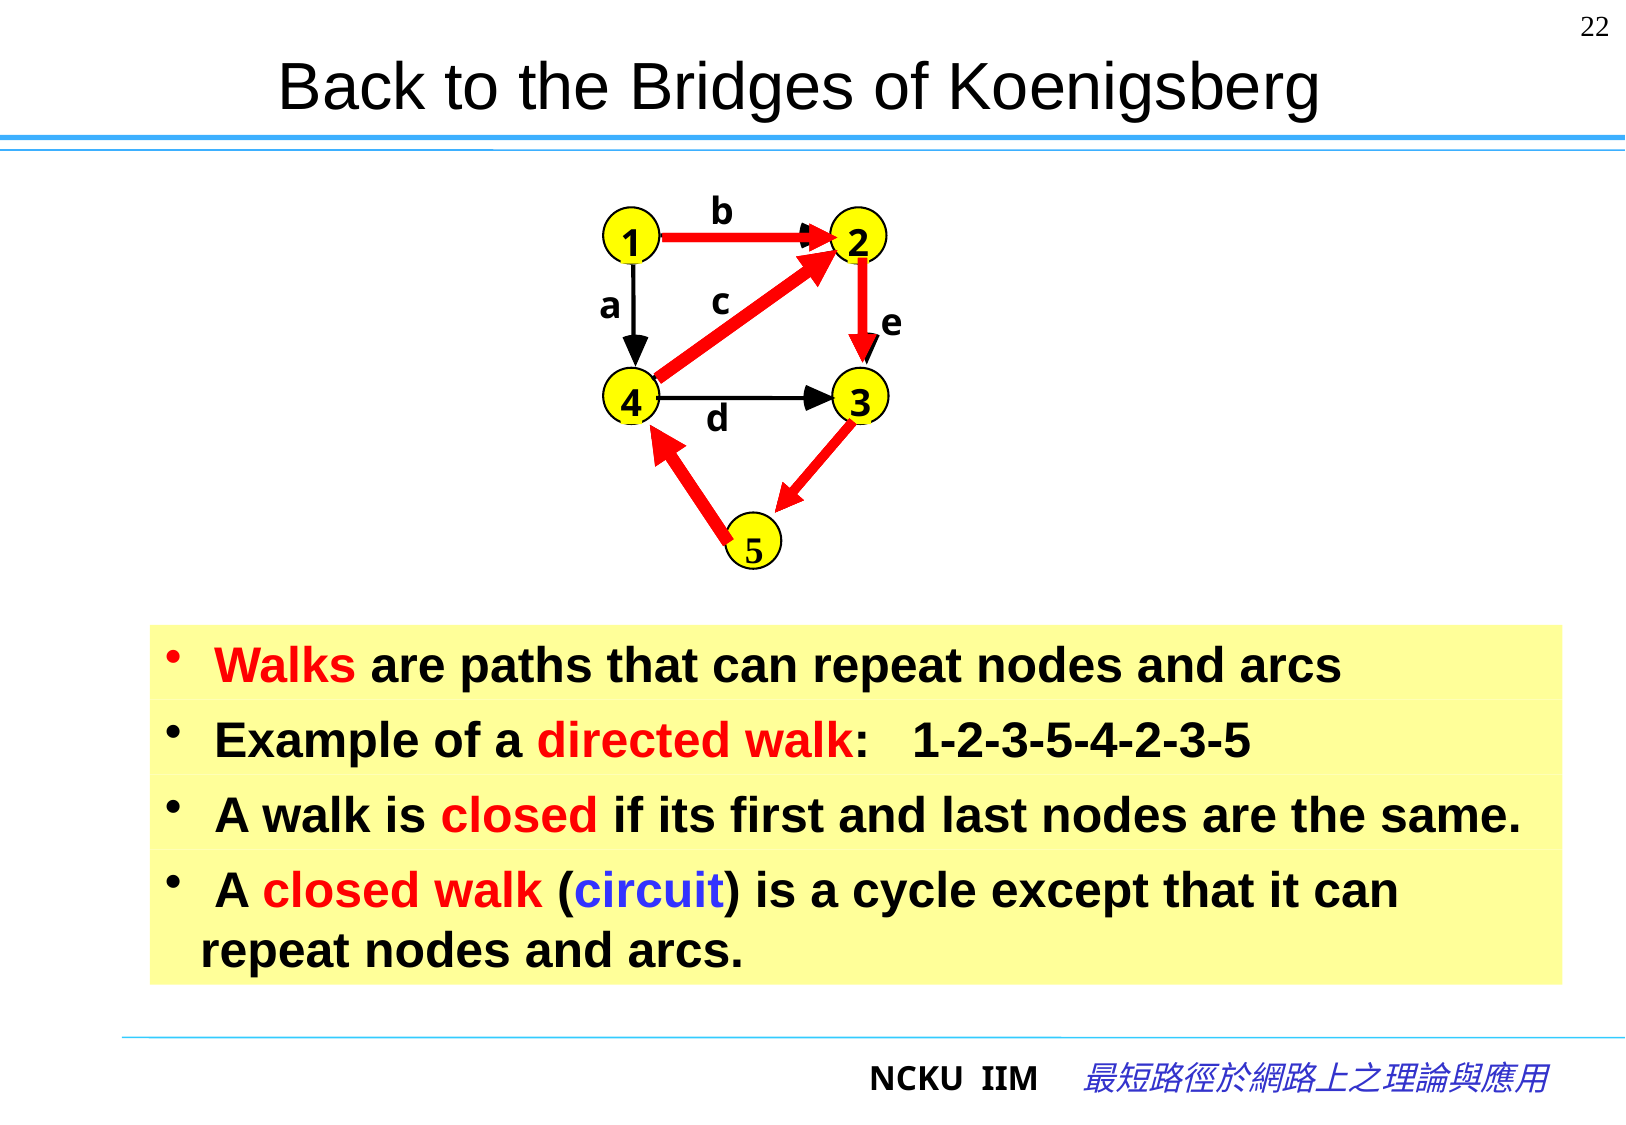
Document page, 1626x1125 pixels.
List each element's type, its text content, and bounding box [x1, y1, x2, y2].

slide_number 22 [1489, 0, 1625, 75]
text_box Example of a directed walk: 1-2-3-5-4-2-3-5 [149, 699, 1563, 774]
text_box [649, 237, 863, 538]
text_box A walk is closed if its first and last nodes are the same. [149, 774, 1563, 849]
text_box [599, 187, 903, 580]
title Back to the Bridges of Koenigsberg [162, 24, 1438, 142]
text_box A closed walk (circuit) is a cycle except that it can repeat nodes and arcs. [149, 849, 1563, 985]
text_box Walks are paths that can repeat nodes and arcs [149, 624, 1563, 699]
